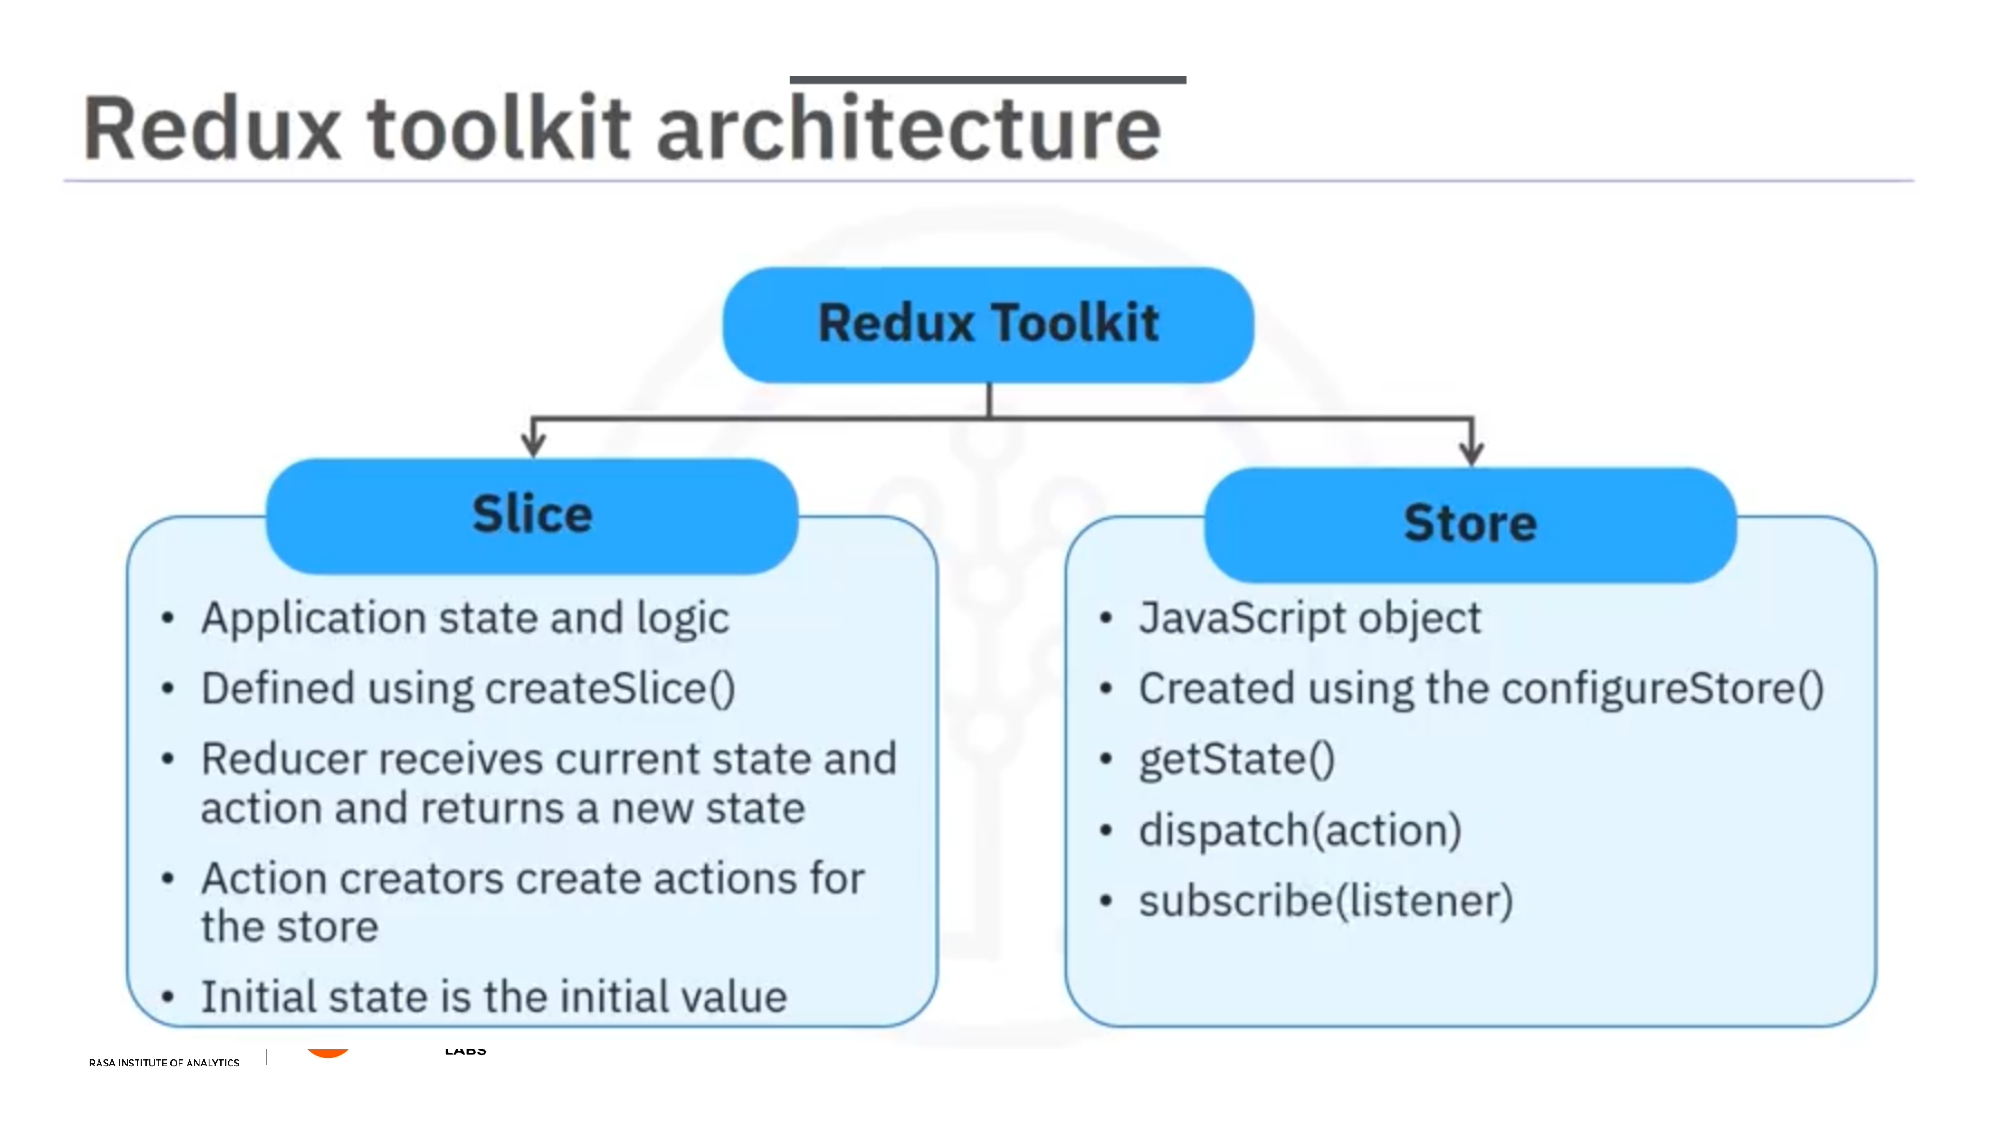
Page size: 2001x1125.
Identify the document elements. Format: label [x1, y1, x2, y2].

picture [0, 76, 2000, 1078]
